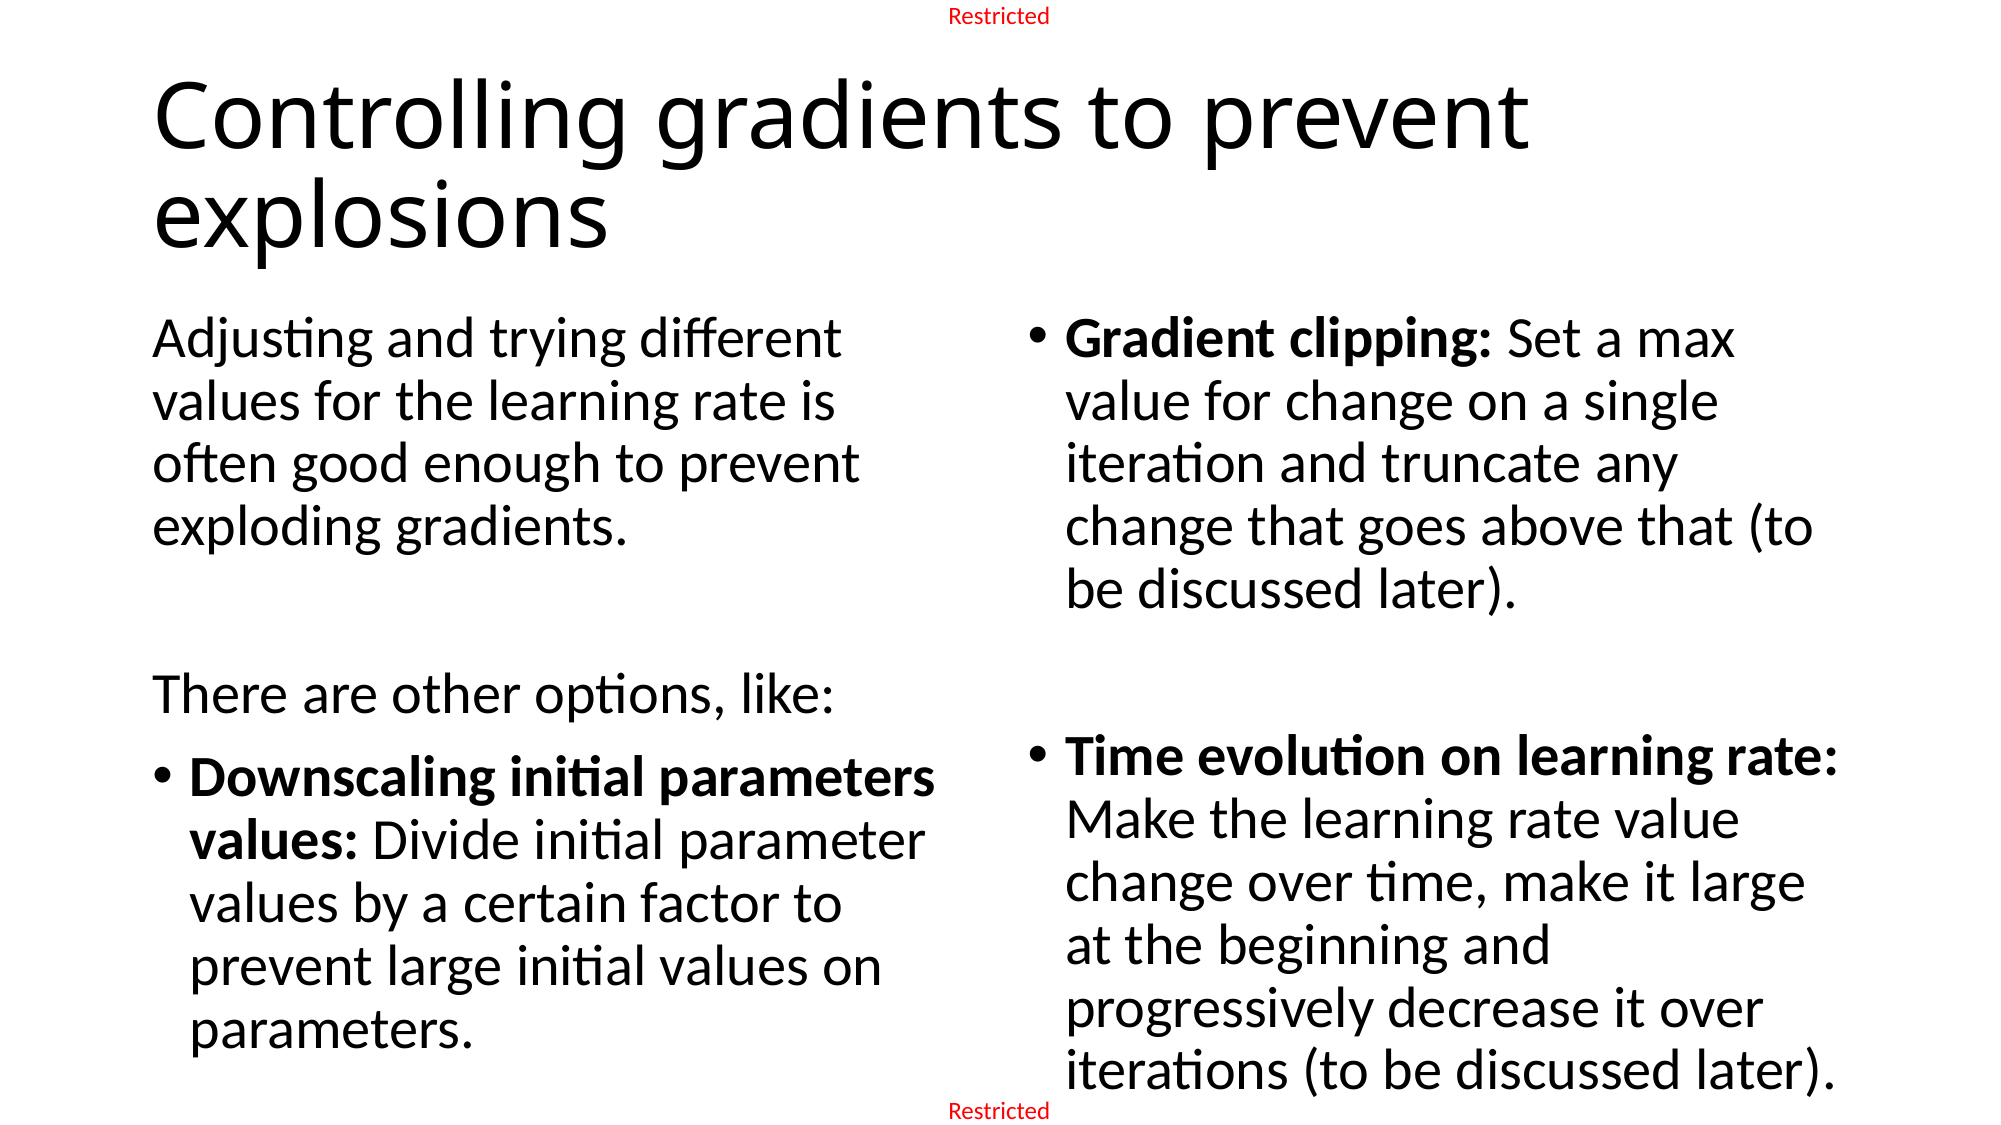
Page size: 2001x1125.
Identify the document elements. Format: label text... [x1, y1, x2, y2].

list Gradient clipping: Set a max value for change on a single iteration and truncate any change that goes above that (to be discussed later). Time evolution on learning rate: Make the learning rate value change over time, make it large at the beginning and progressively decrease it over iterations (to be discussed later). [1012, 299, 1863, 1125]
list Adjusting and trying different values for the learning rate is often good enough to prevent exploding gradients. There are other options, like: Downscaling initial parameters values: Divide initial parameter values by a certain factor to prevent large initial values on parameters. [137, 299, 988, 1125]
title Controlling gradients to prevent explosions [137, 59, 1863, 278]
